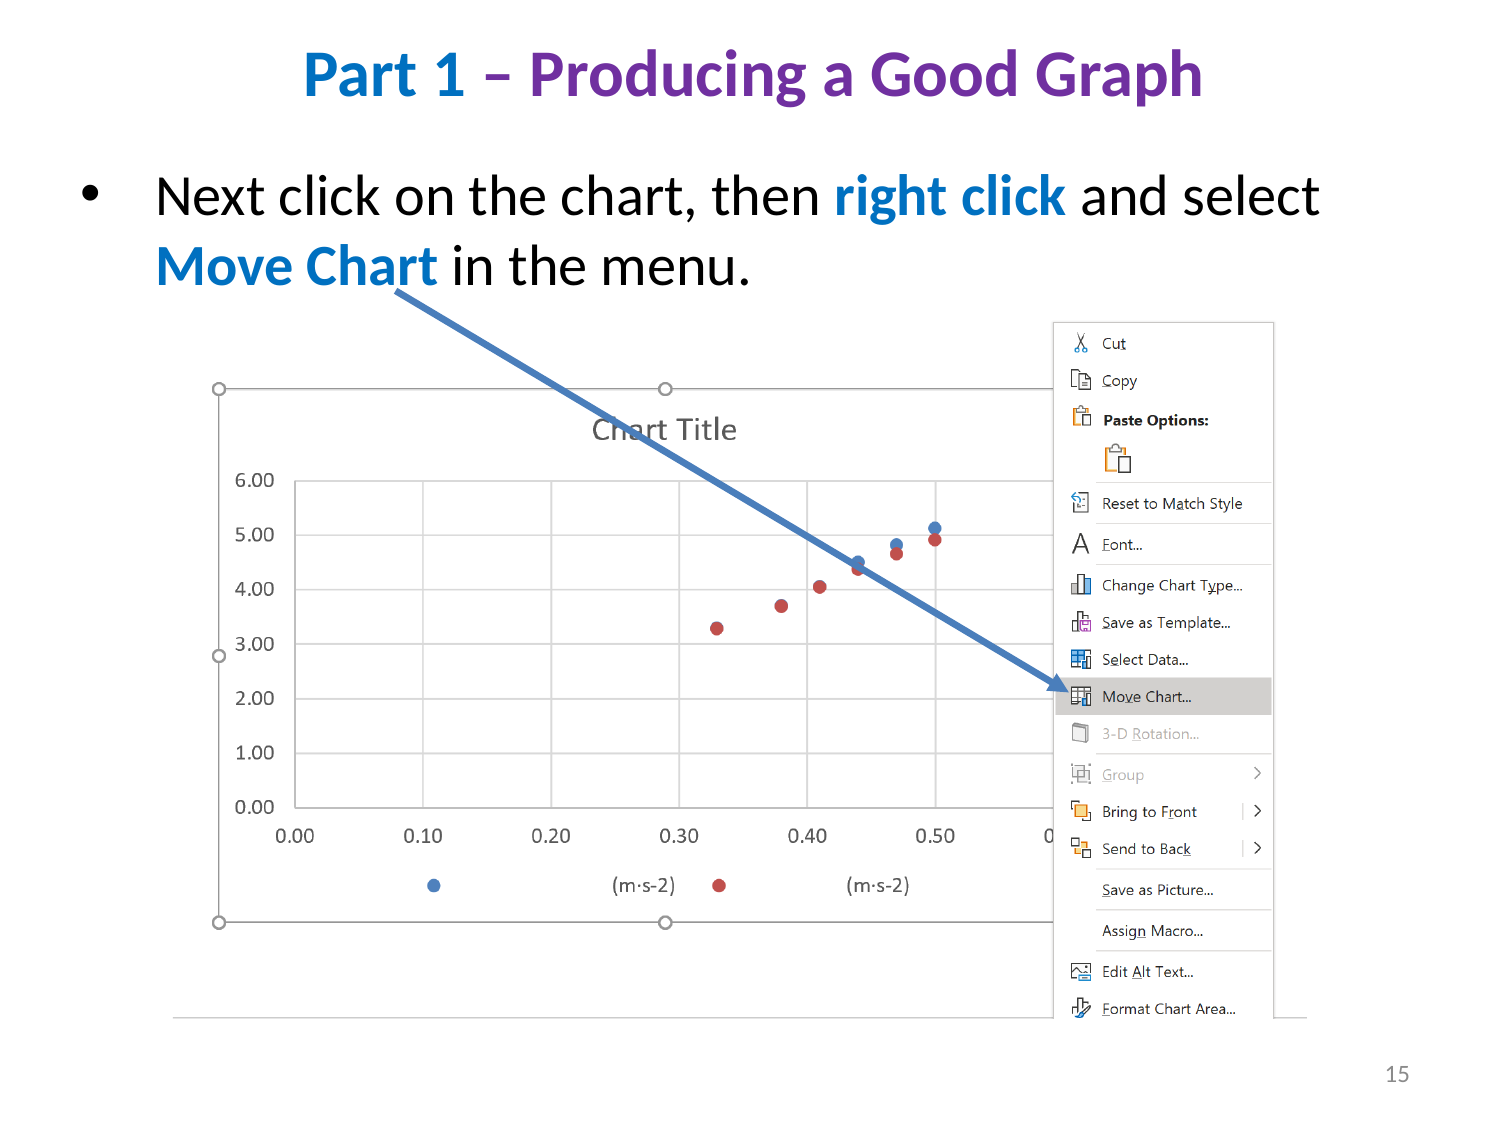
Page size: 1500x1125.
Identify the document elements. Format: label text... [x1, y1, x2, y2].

text_box Part 1 – Producing a Good Graph [79, 0, 1430, 141]
picture [172, 320, 1308, 1019]
title Next click on the chart, then right click and select Move Chart in the menu. [64, 133, 1415, 321]
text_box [395, 290, 1070, 693]
slide_number 15 [1074, 1042, 1425, 1103]
